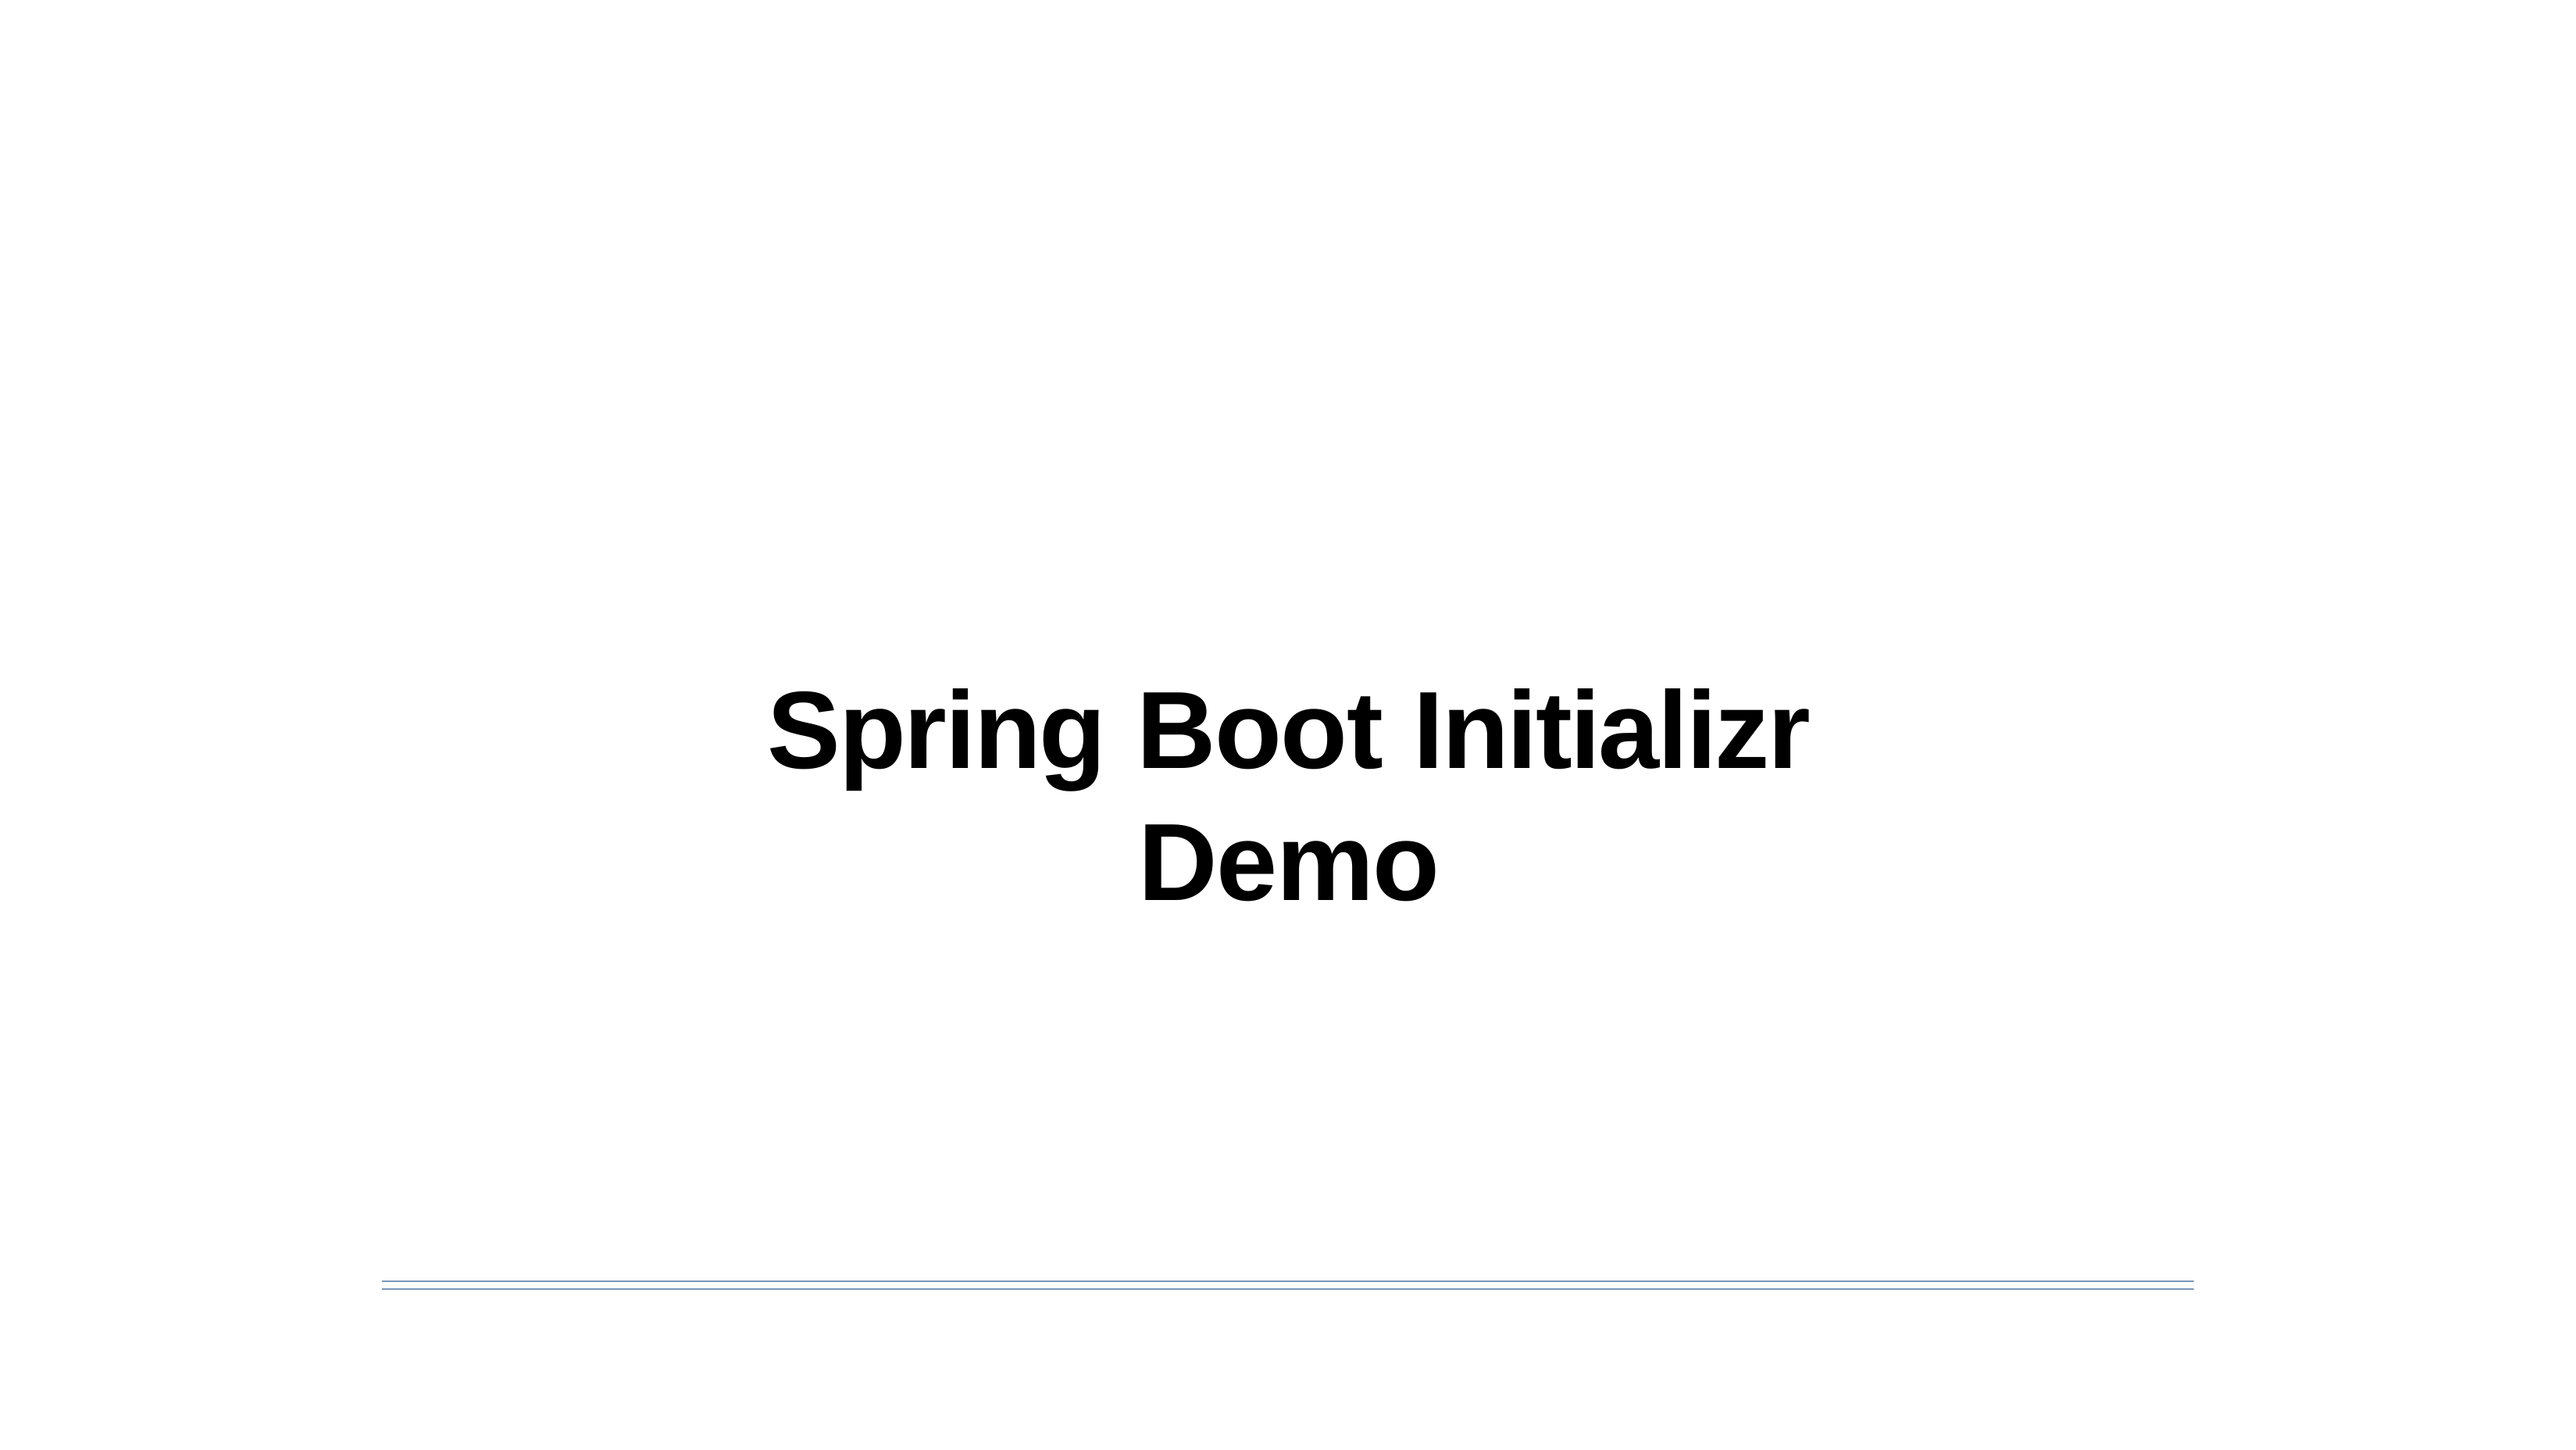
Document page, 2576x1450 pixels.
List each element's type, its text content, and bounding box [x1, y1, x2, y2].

title Spring Boot Initializr Demo [660, 657, 1915, 923]
